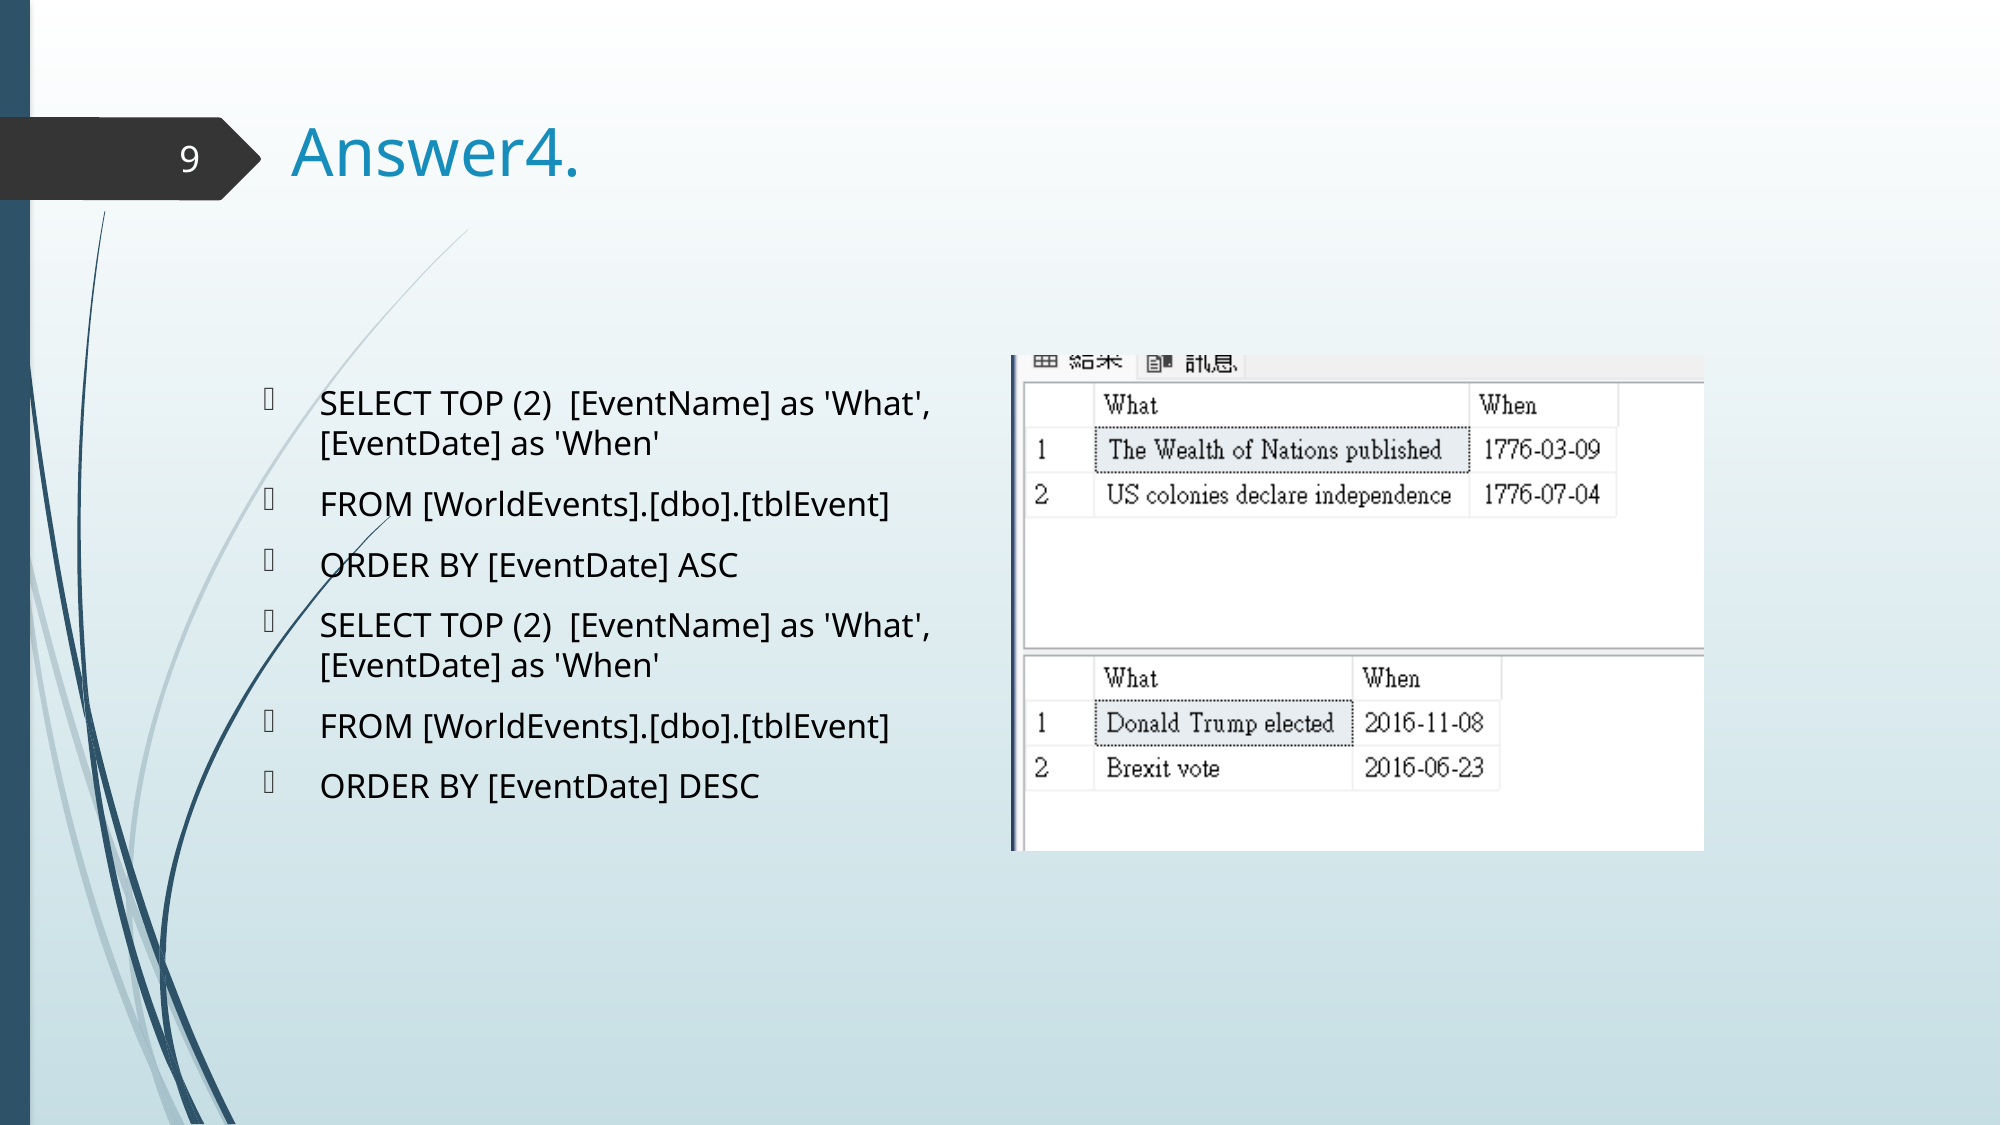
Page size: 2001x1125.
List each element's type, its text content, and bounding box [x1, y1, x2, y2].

picture [1011, 355, 1704, 851]
slide_number 9 [87, 129, 216, 190]
list SELECT TOP (2) [EventName] as 'What',[EventDate] as 'When' FROM [WorldEvents].[dbo].[tblEvent] ORDER BY [EventDate] ASC SELECT TOP (2) [EventName] as 'What',[EventDate] as 'When' FROM [WorldEvents].[dbo].[tblEvent] ORDER BY [EventDate] DESC [248, 375, 1056, 1008]
title Answer4. [276, 102, 956, 313]
